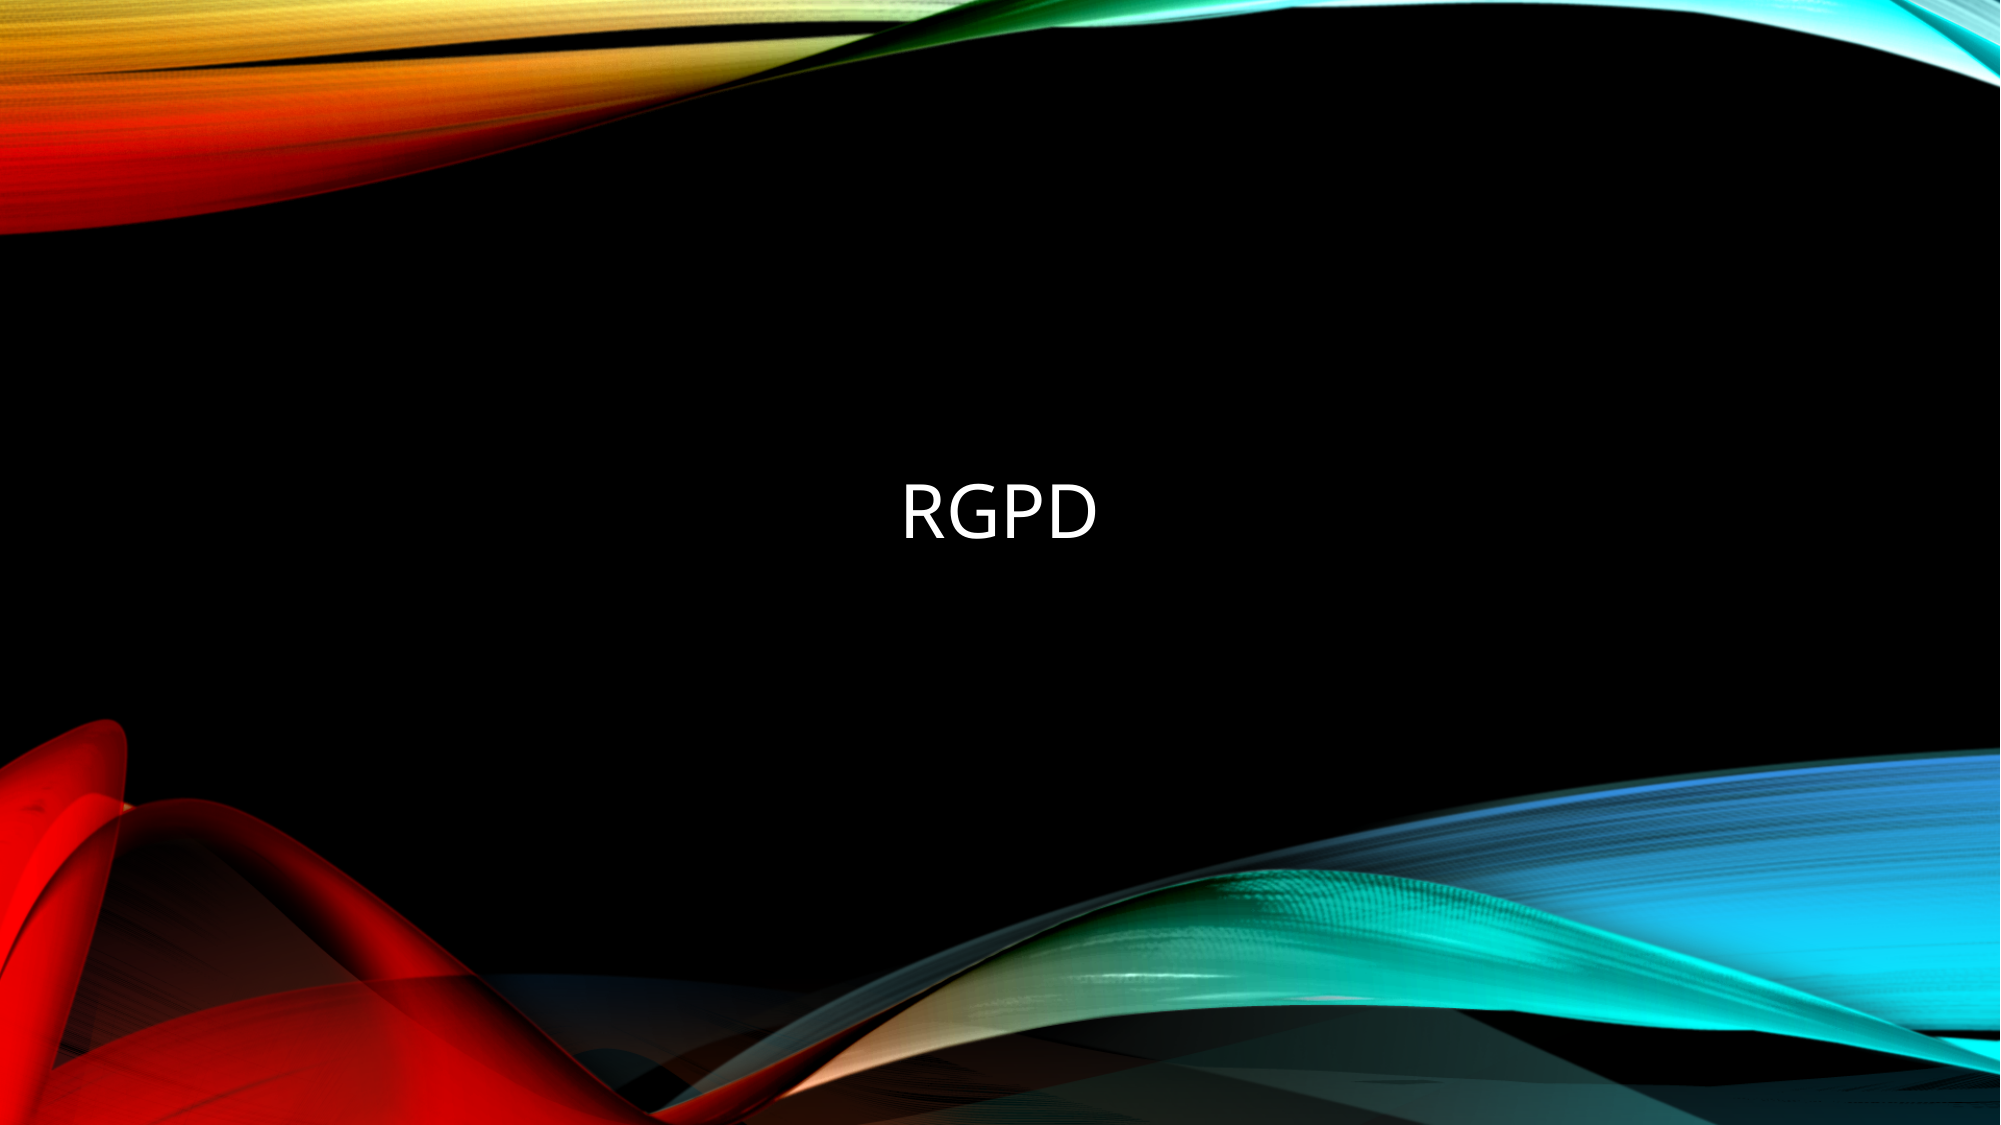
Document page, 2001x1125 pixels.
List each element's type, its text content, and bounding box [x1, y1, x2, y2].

picture [0, 0, 2000, 237]
picture [0, 717, 2000, 1125]
text_box RGPD [331, 456, 1669, 562]
